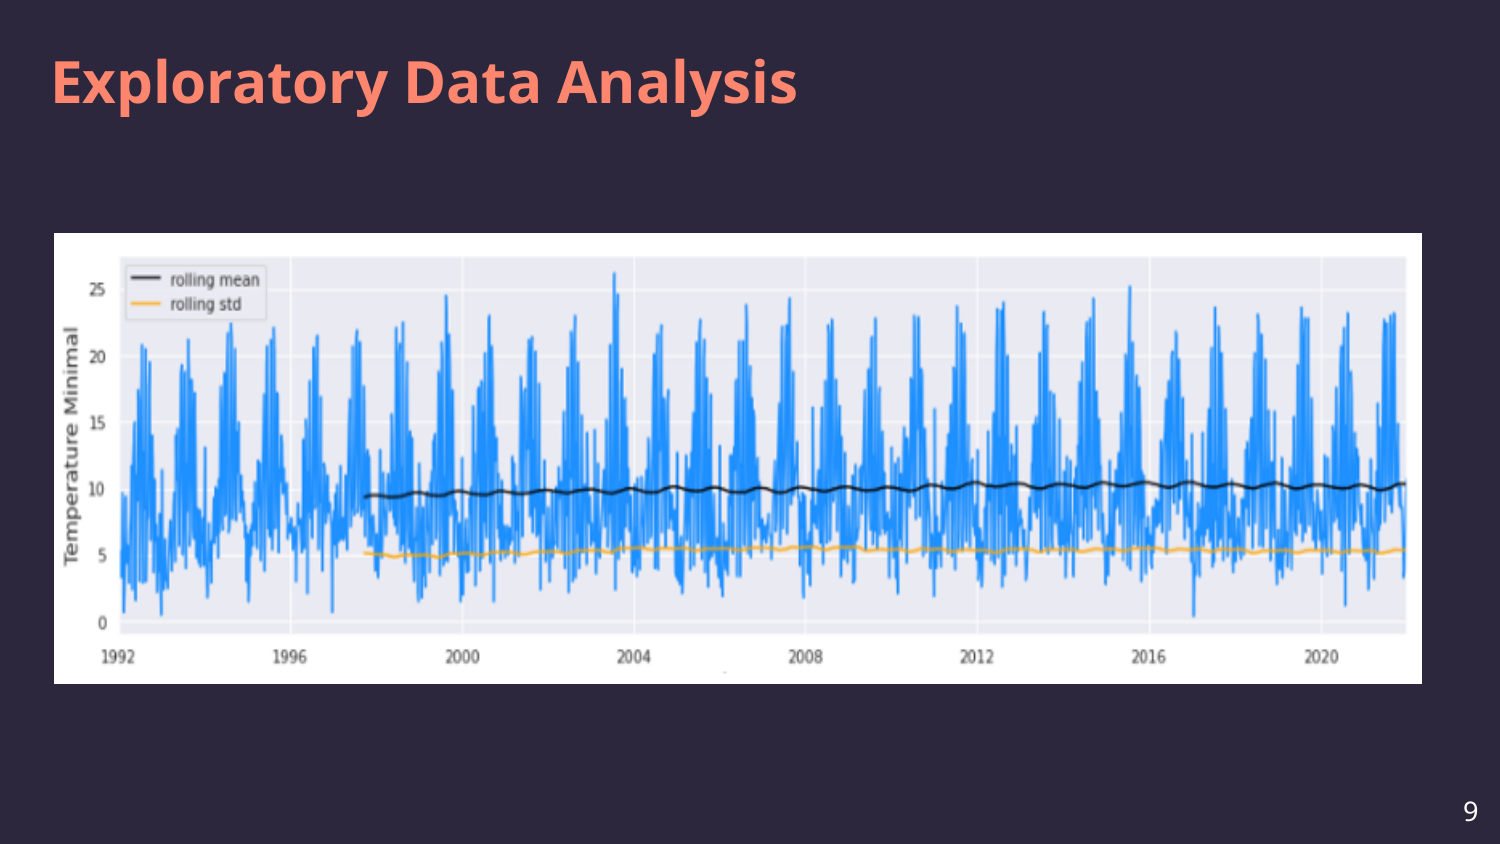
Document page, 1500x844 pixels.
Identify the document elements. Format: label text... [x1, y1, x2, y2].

slide_number ‹#› [1403, 779, 1494, 844]
picture [53, 233, 1422, 684]
title Exploratory Data Analysis [35, 30, 1299, 118]
